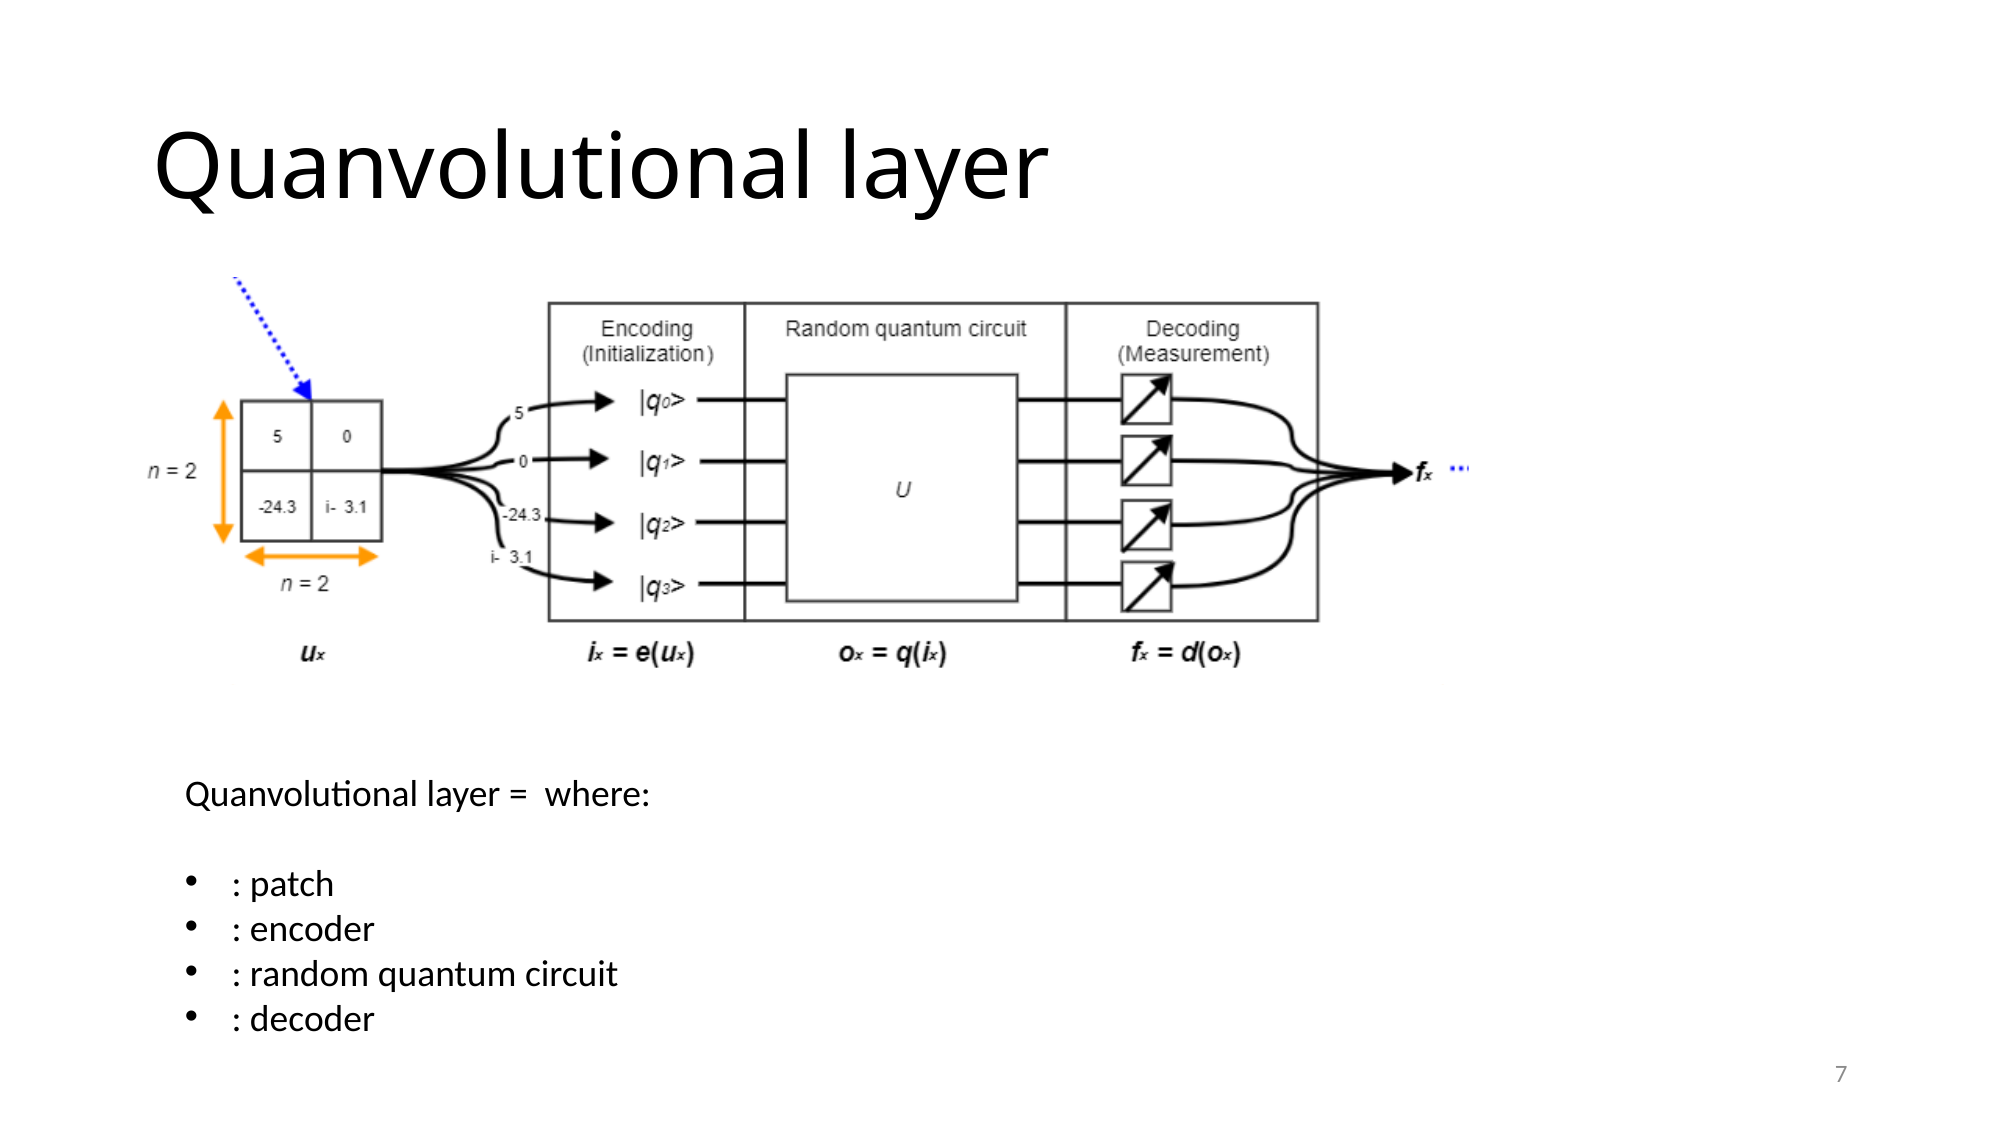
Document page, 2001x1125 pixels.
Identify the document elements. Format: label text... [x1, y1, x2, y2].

title Quanvolutional layer [137, 59, 1863, 278]
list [137, 277, 1469, 685]
slide_number 7 [1412, 1042, 1863, 1103]
